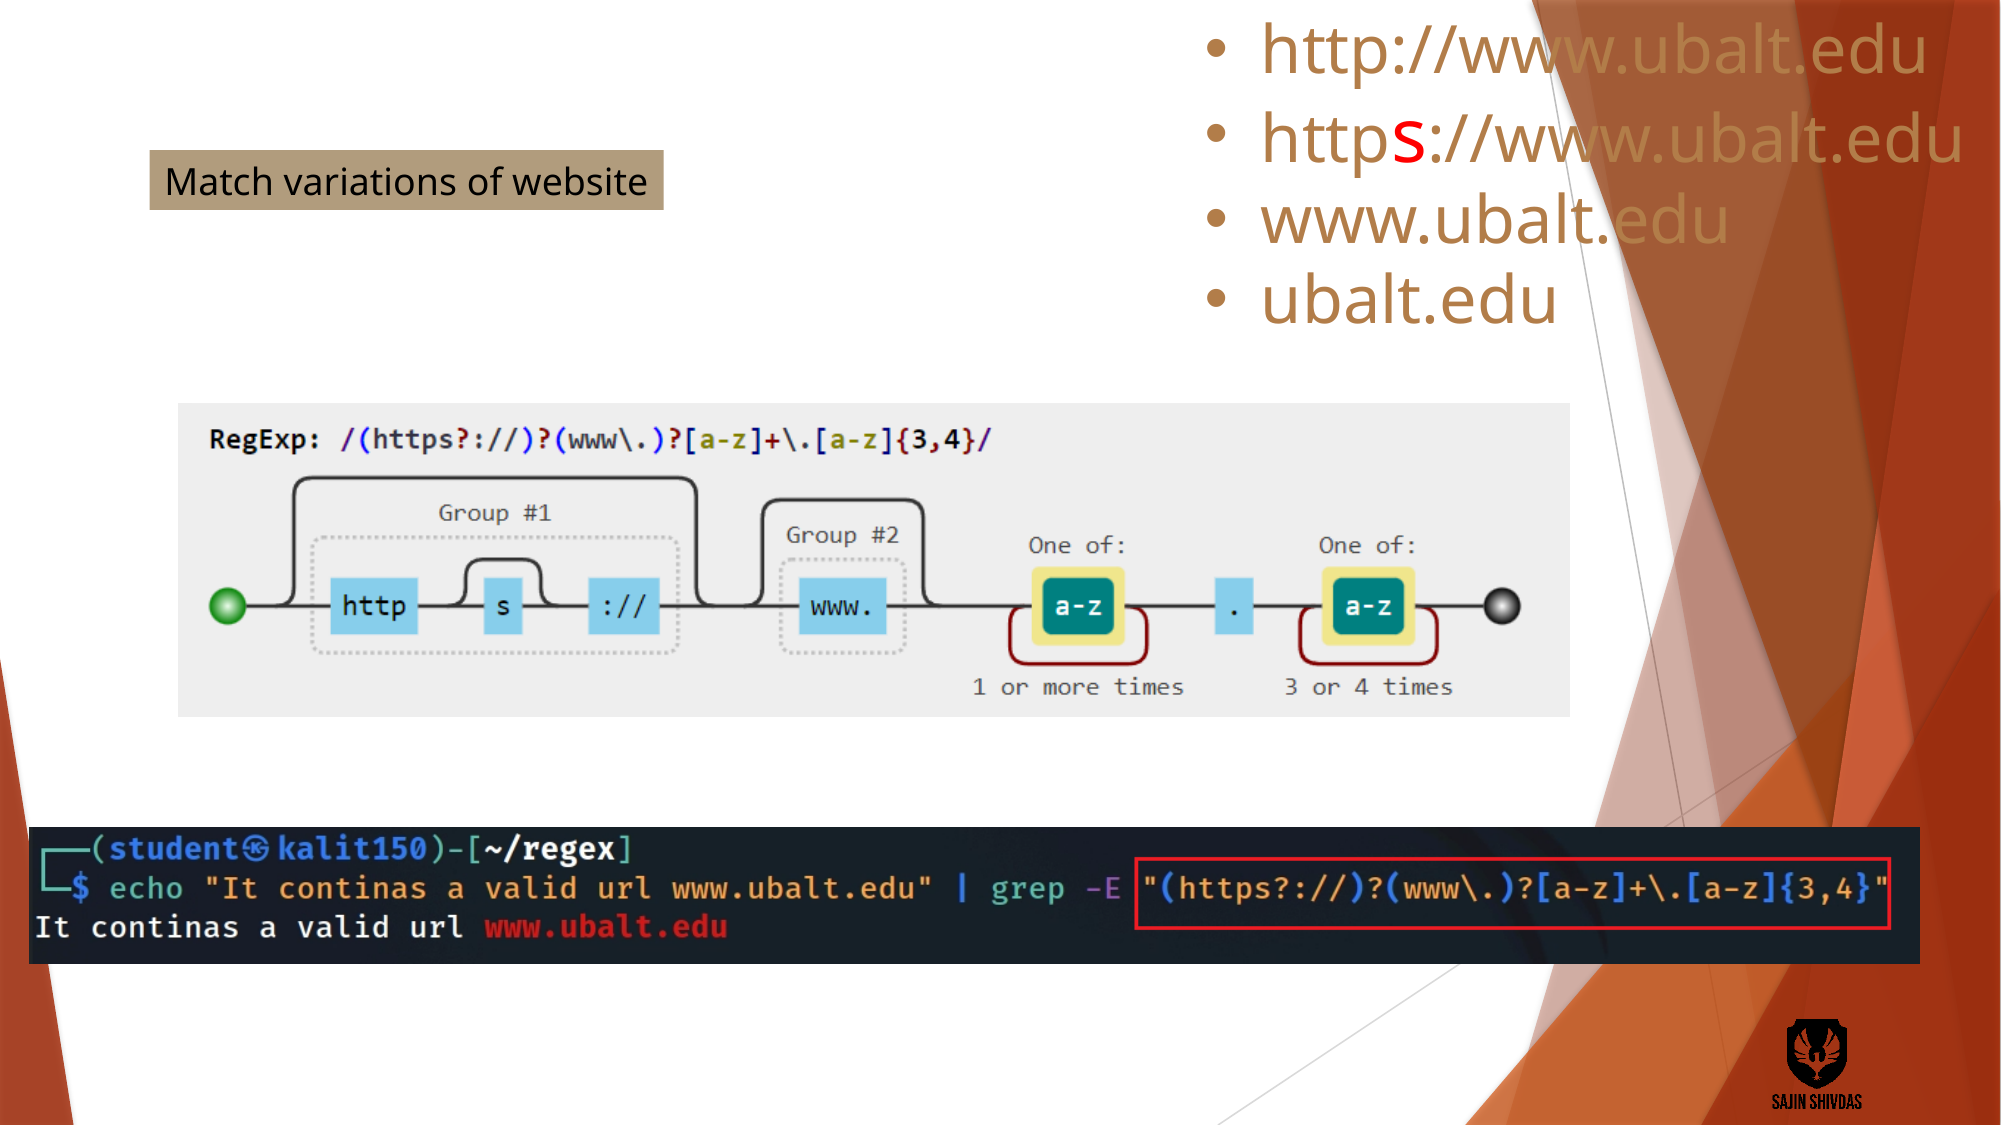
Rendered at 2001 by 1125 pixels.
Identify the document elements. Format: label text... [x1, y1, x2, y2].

picture [28, 827, 1920, 965]
picture [1762, 1009, 1874, 1121]
picture [177, 403, 1571, 718]
text_box http://www.ubalt.edu https://www.ubalt.edu www.ubalt.edu ubalt.edu [1189, 0, 1990, 345]
text_box Match variations of website [149, 150, 664, 210]
